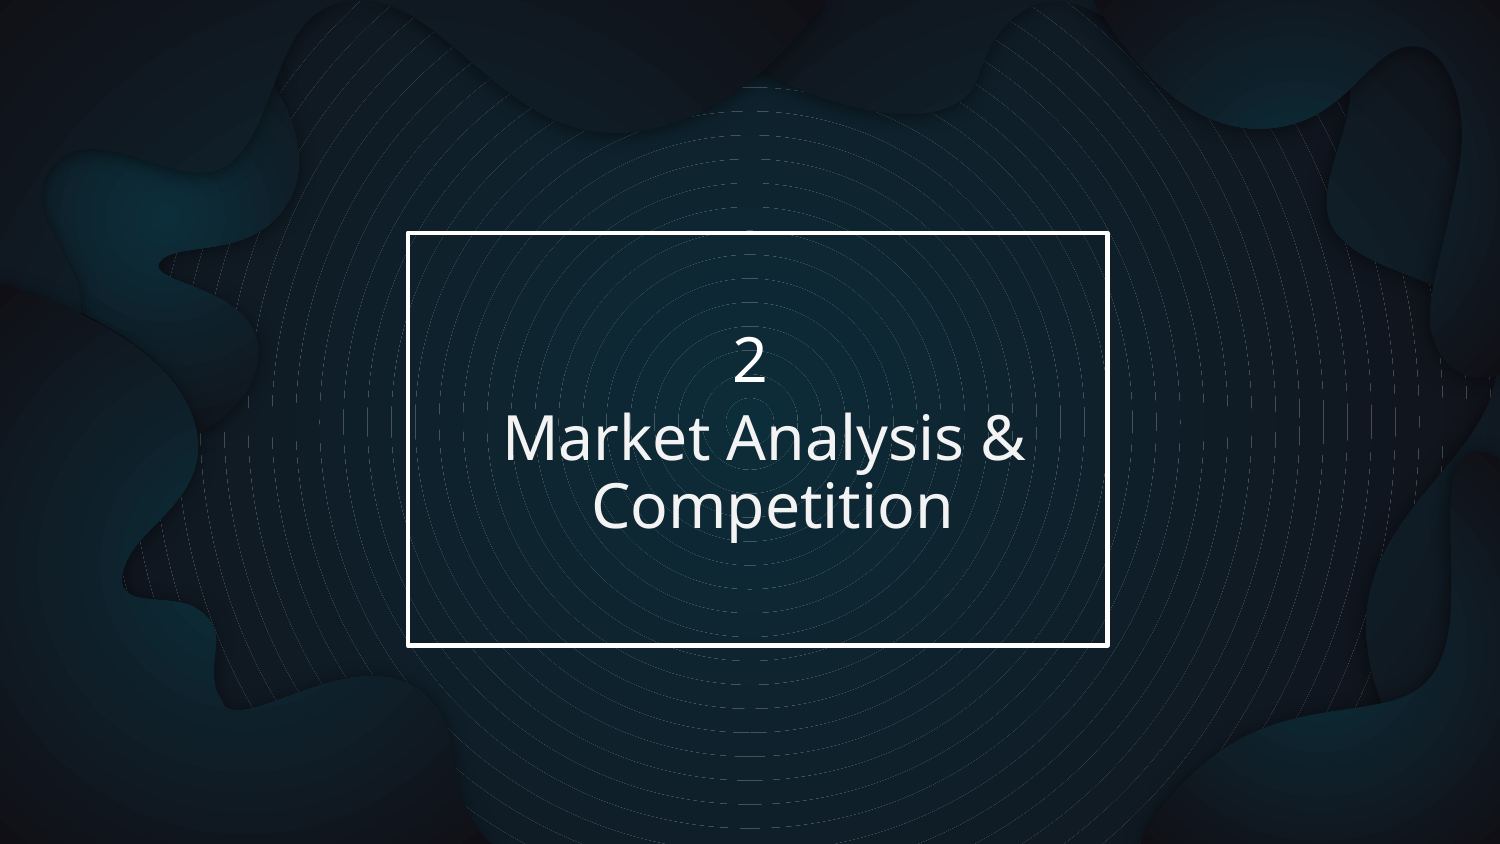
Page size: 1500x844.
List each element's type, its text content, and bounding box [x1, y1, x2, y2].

title Market Analysis & Competition [370, 471, 1175, 548]
title 2 [462, 325, 1038, 402]
